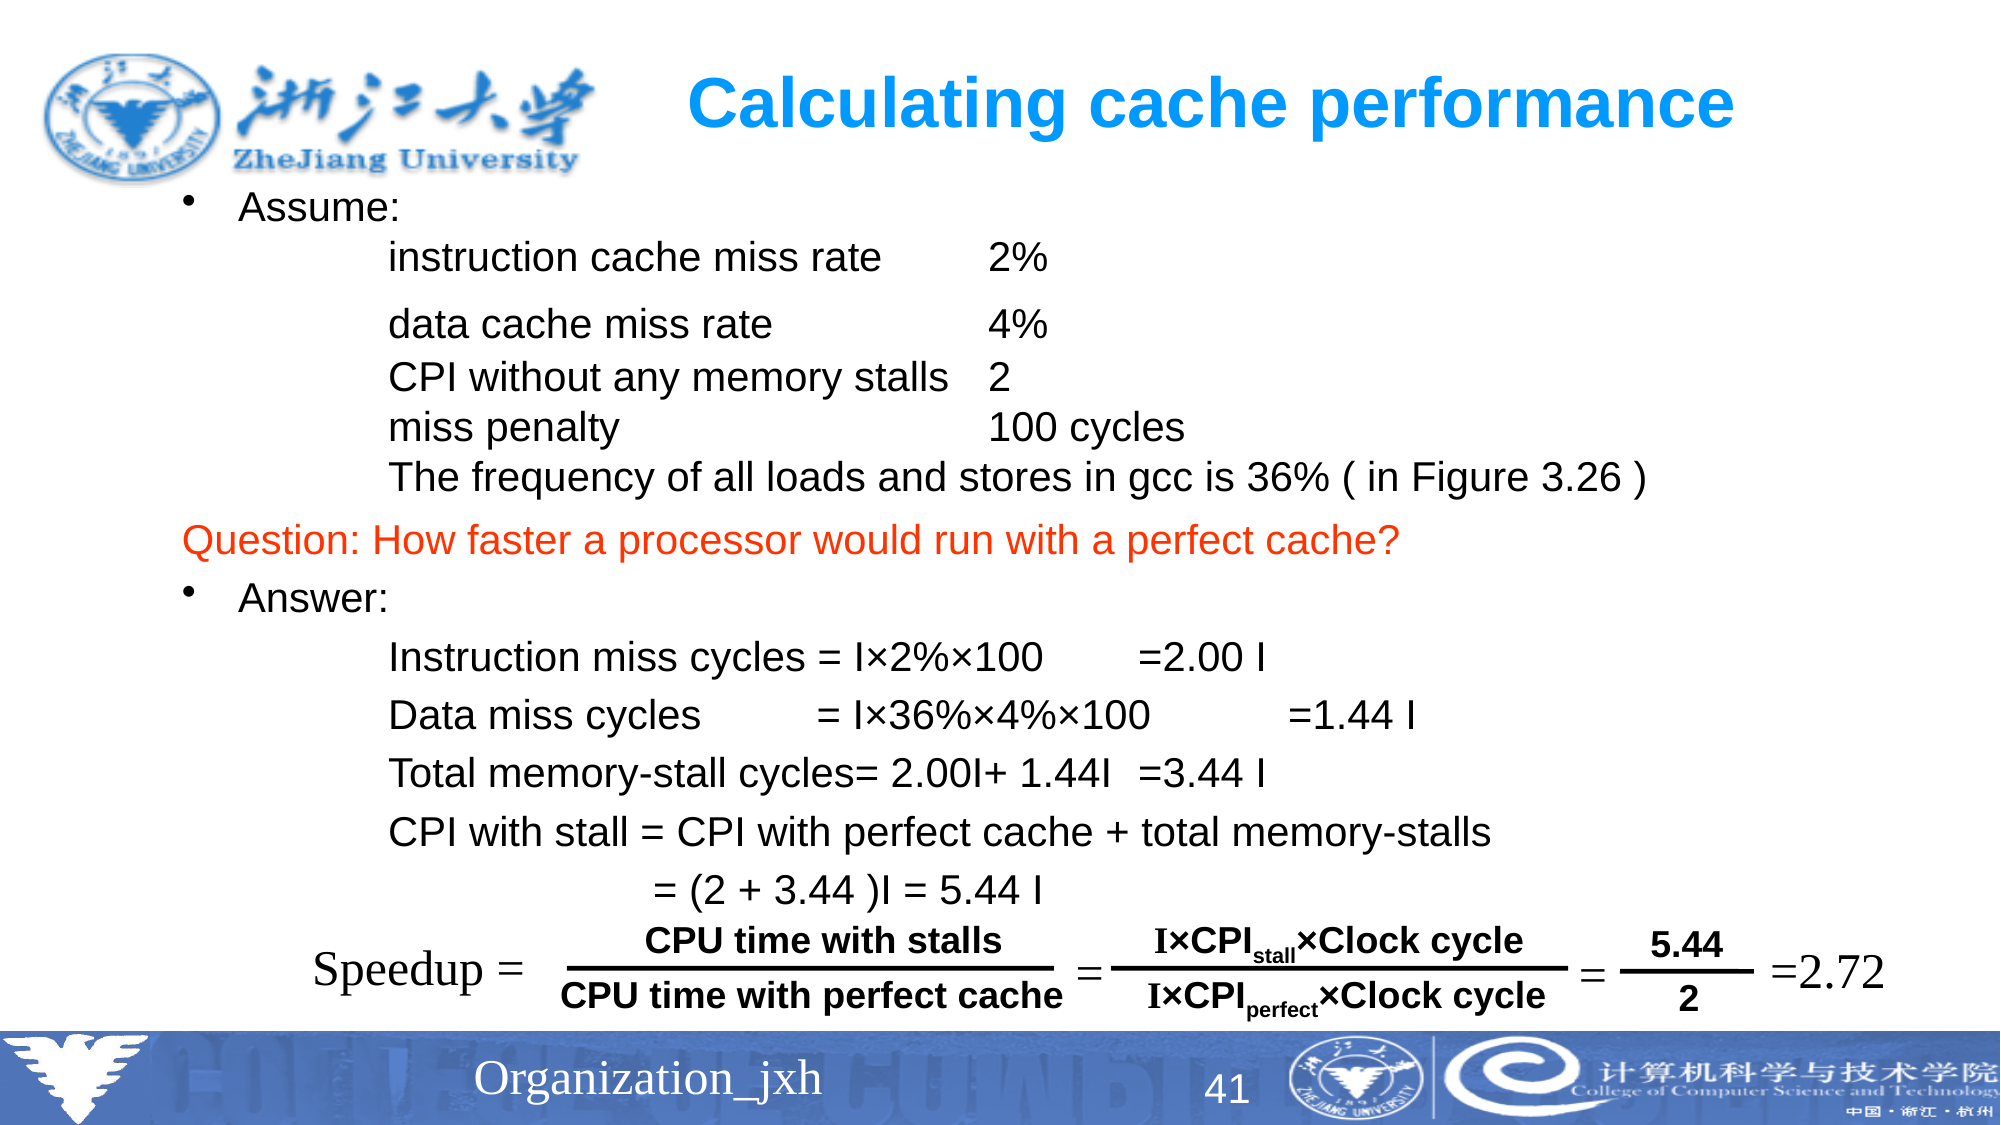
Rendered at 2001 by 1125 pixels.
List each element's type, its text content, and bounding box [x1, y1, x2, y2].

text_box Speedup = [297, 928, 537, 1004]
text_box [542, 908, 1660, 1024]
title Calculating cache performance [621, 48, 1804, 150]
picture [0, 1031, 2000, 1125]
picture [31, 46, 604, 188]
list Assume: instruction cache miss rate 2% data cache miss rate 4% CPI without any memory stalls 2 miss penalty 100 cycles The frequency of all loads and stores in gcc is 36% ( in Figure 3.26 ) Question: How faster a processor would run with a perfect cache? Answer: Instruction miss cycles = I×2%×100 =2.00 I Data miss cycles = I×36%×4%×100 =1.44 I Total memory-stall cycles= 2.00I+ 1.44I =3.44 I CPI with stall = CPI with perfect cache + total memory-stalls = (2 + 3.44 )I = 5.44 I [166, 172, 2000, 1111]
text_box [1597, 911, 1947, 1027]
